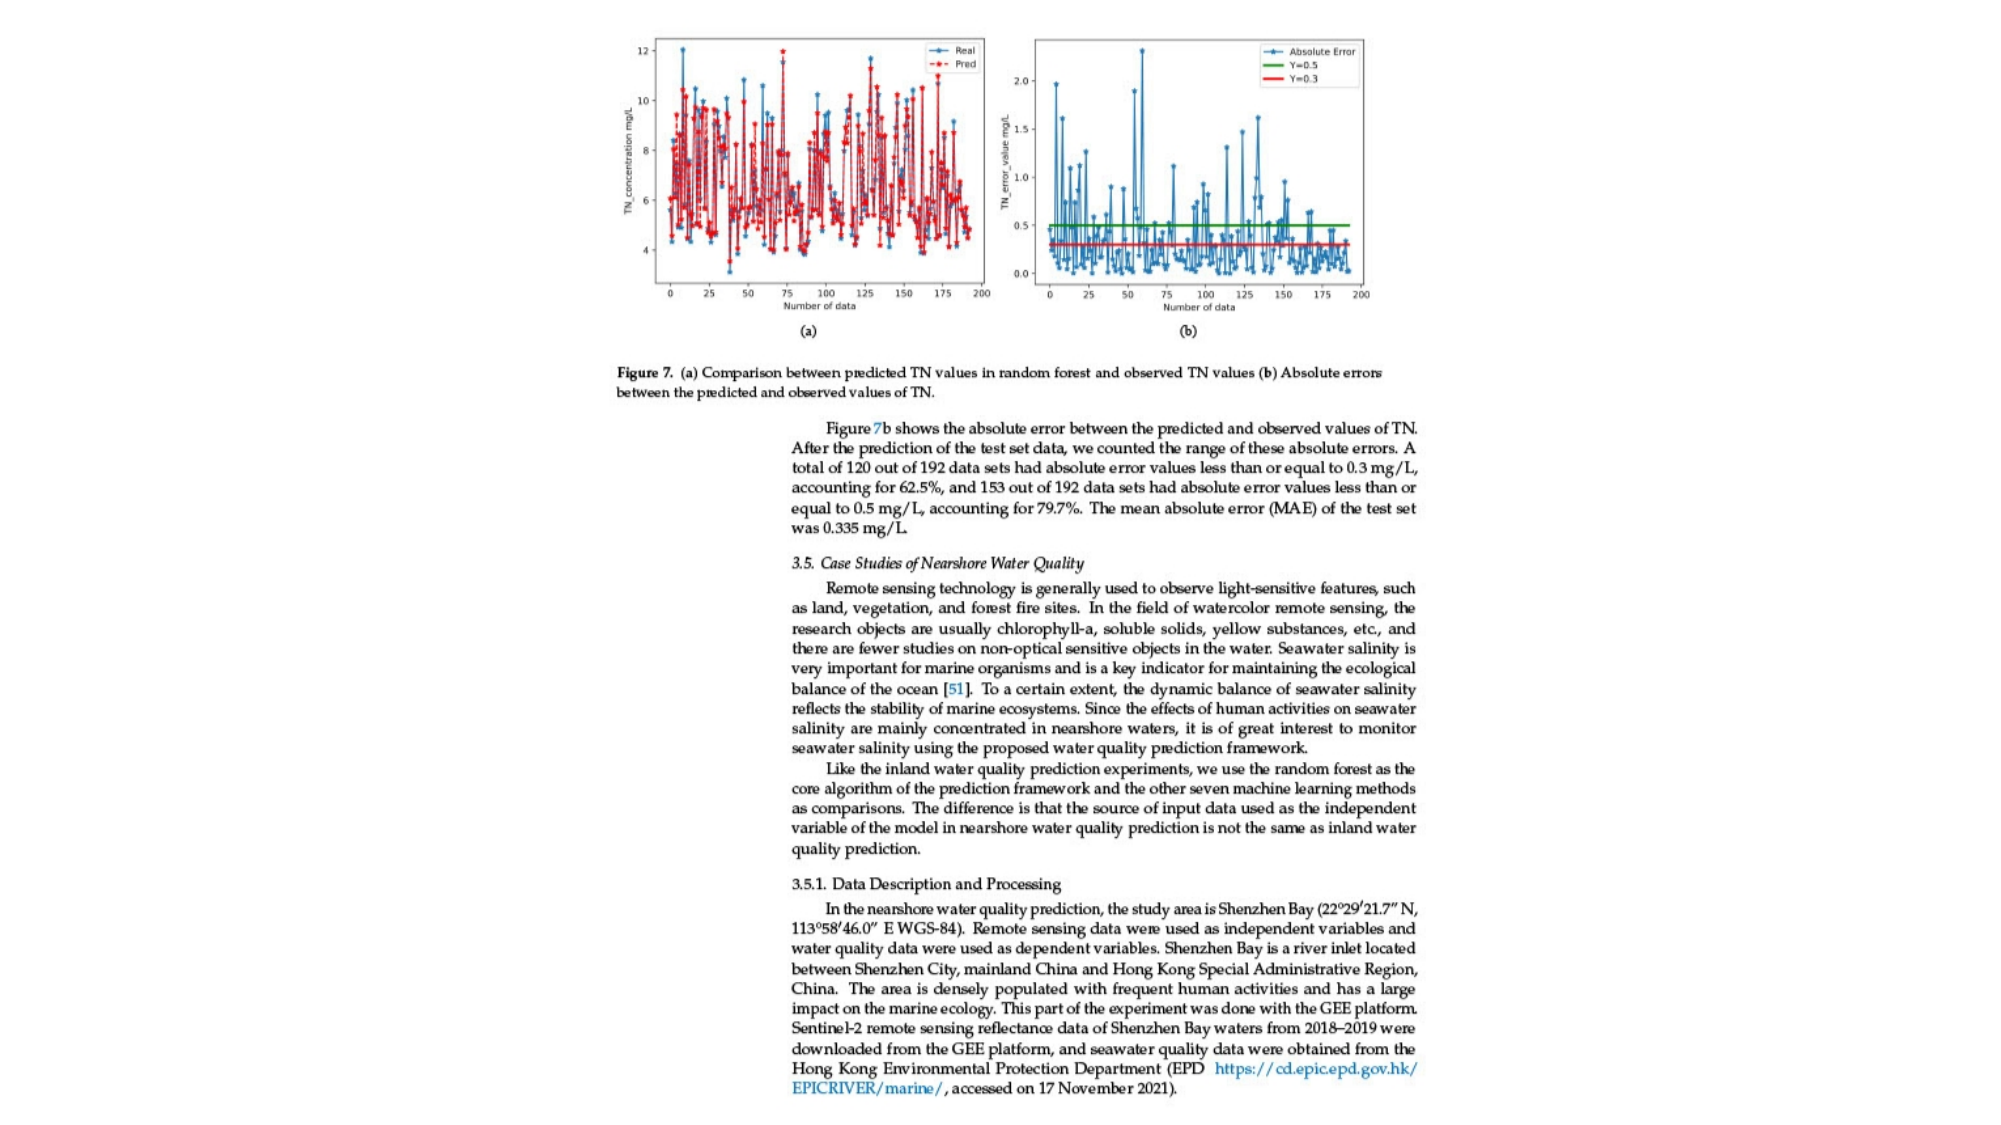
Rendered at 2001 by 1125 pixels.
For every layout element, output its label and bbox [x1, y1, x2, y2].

picture [526, 0, 1473, 1125]
